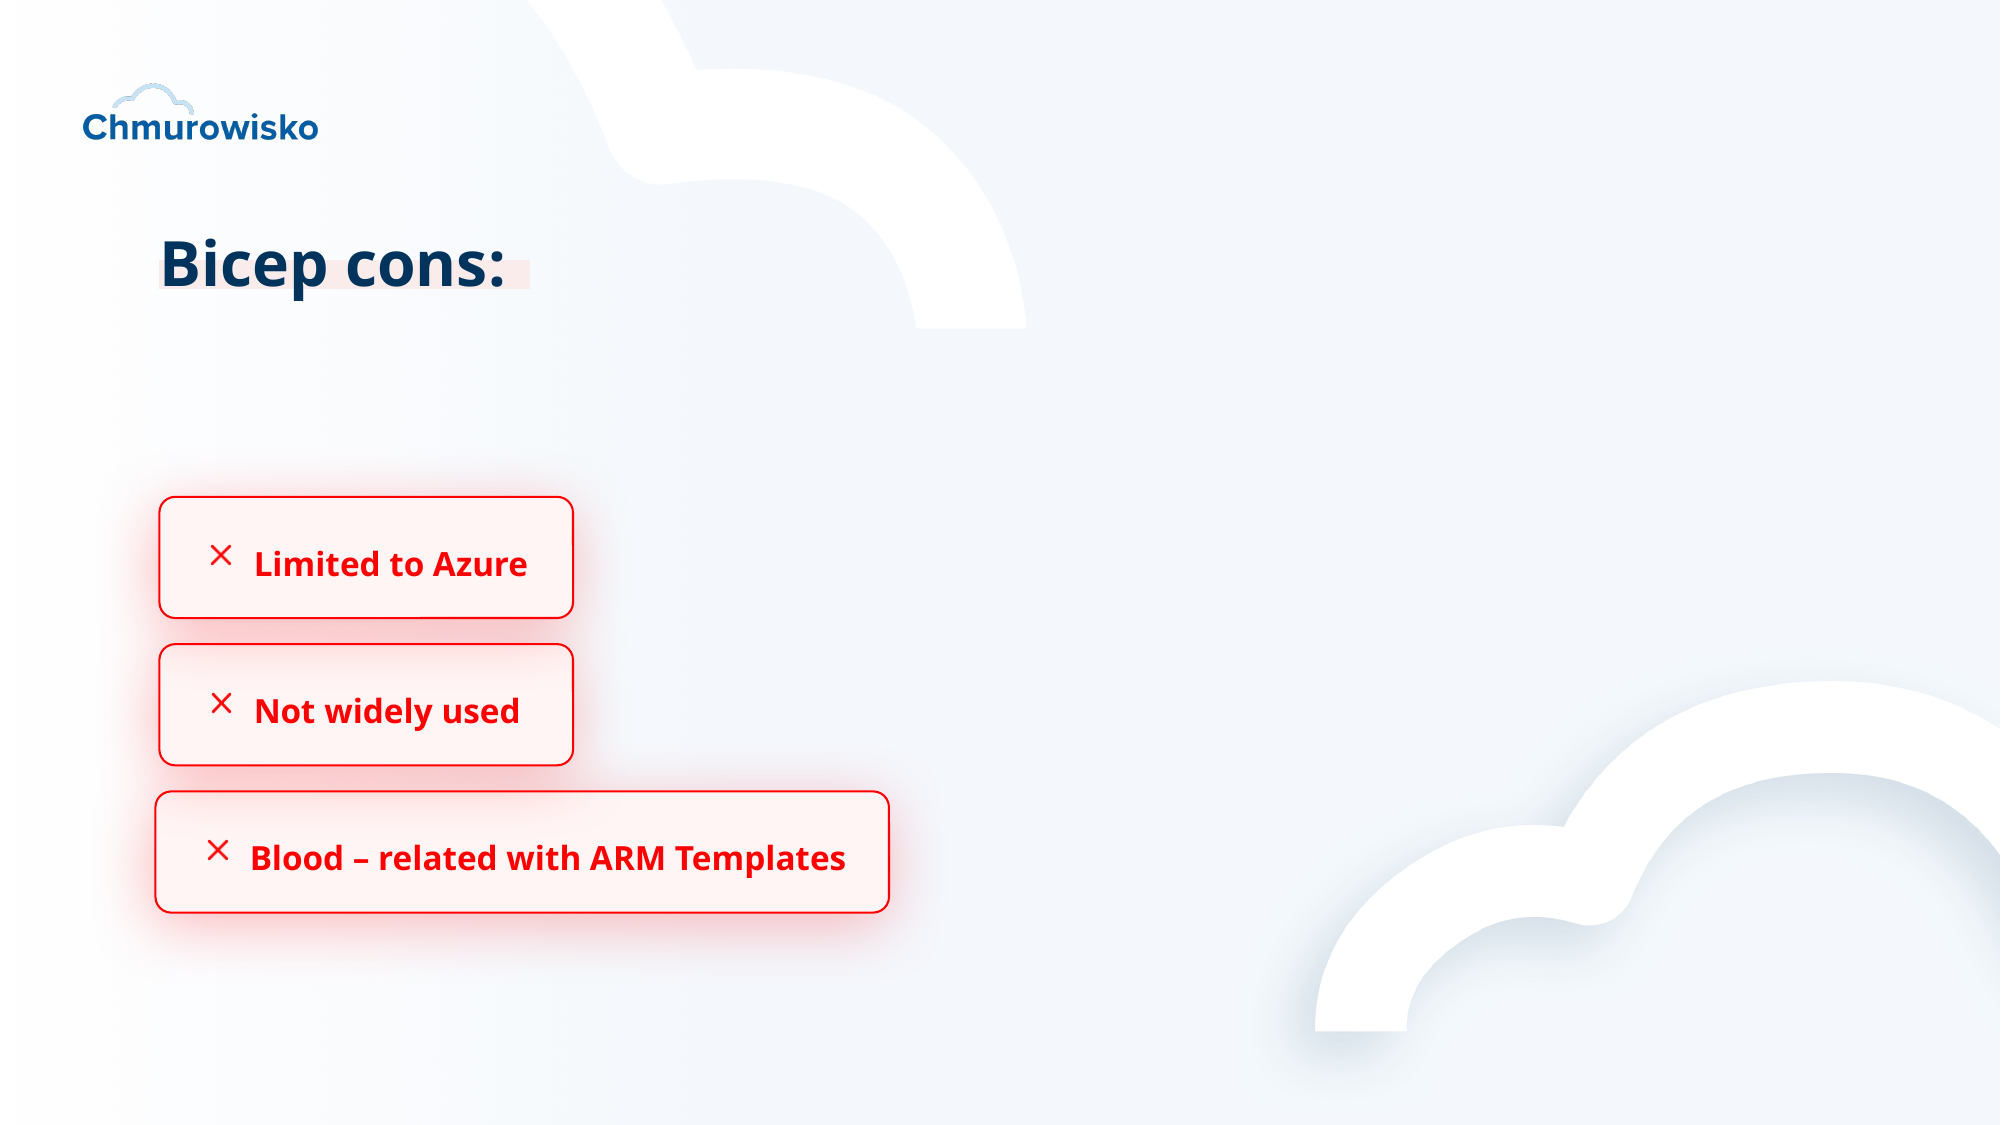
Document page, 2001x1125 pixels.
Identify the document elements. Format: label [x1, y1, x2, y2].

text_box [155, 791, 889, 913]
text_box [159, 496, 574, 619]
picture [0, 0, 2000, 1125]
text_box [159, 644, 574, 766]
